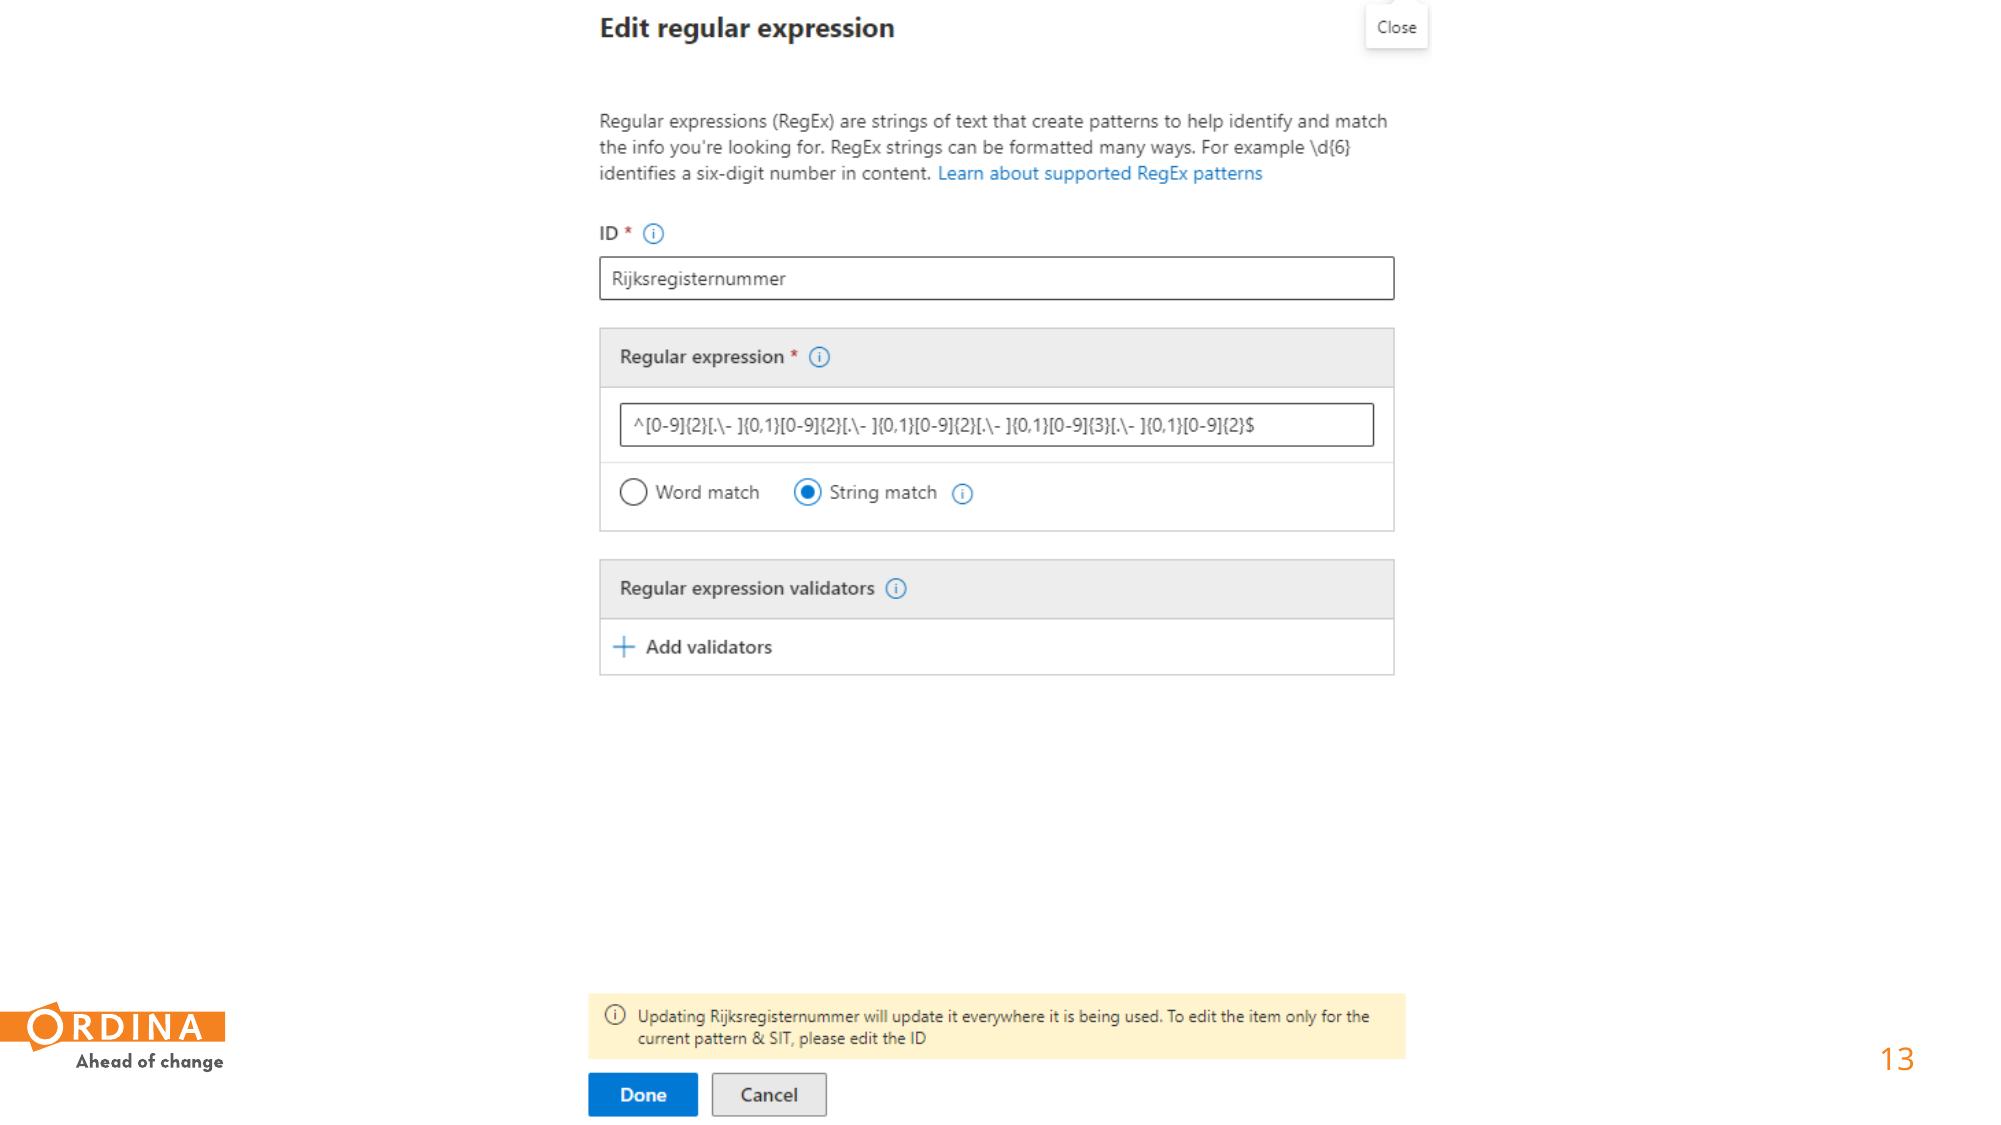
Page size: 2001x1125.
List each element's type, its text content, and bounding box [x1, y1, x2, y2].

slide_number 13 [1830, 1039, 1916, 1081]
picture [568, 0, 1432, 1125]
